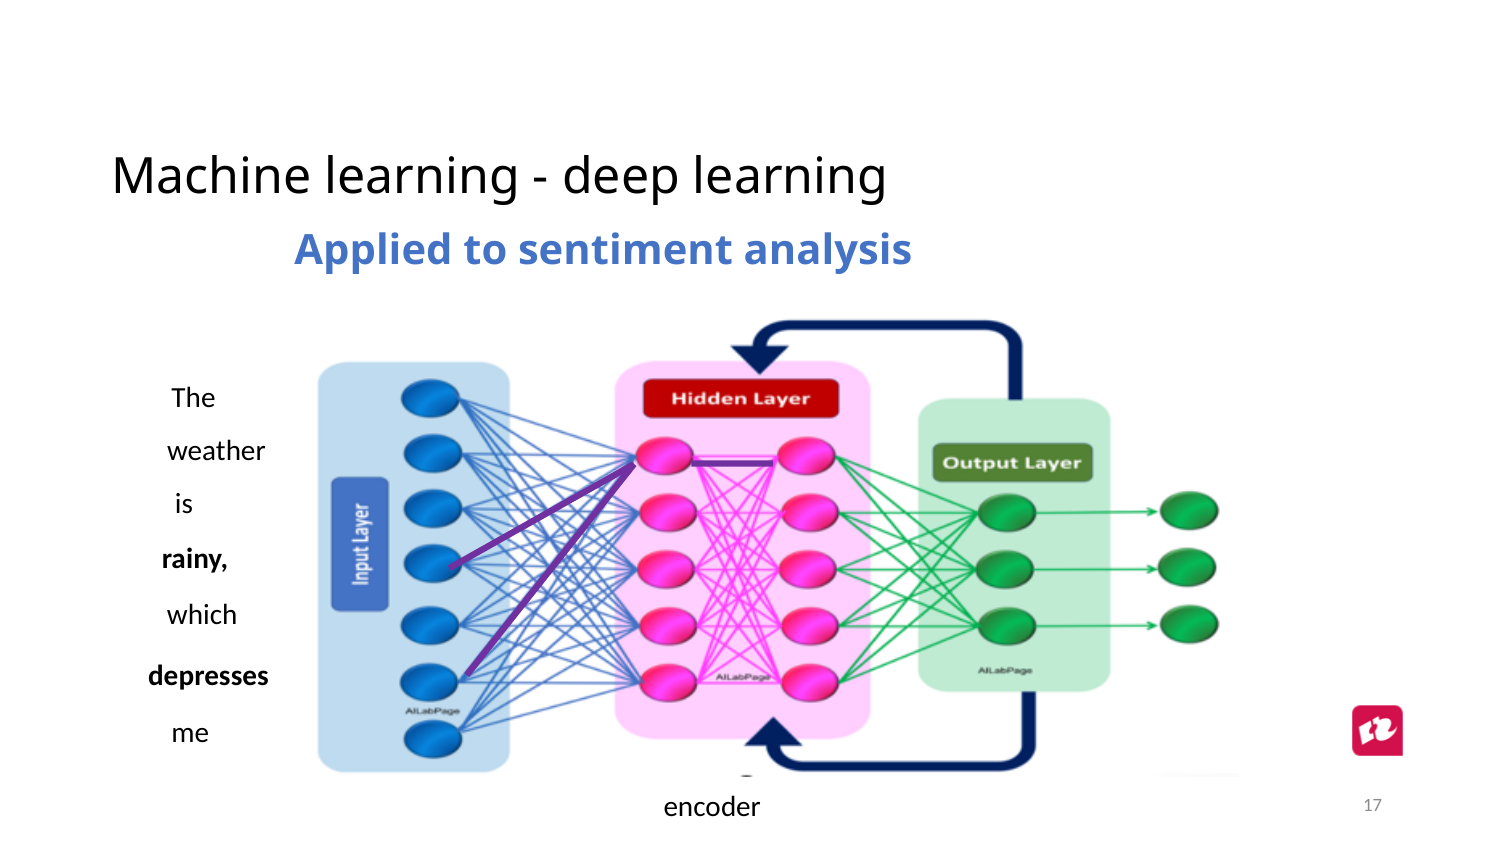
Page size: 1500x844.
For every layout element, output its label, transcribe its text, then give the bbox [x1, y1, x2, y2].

text_box depresses [133, 648, 236, 699]
text_box The [156, 371, 231, 422]
slide_number 17 [1059, 782, 1397, 827]
list Applied to sentiment analysis [103, 224, 1397, 760]
title Machine learning - deep learning [103, 44, 1397, 208]
text_box me [156, 705, 225, 756]
text_box rainy, [147, 531, 236, 582]
picture [1347, 698, 1408, 761]
text_box weather [152, 424, 236, 475]
text_box which [152, 588, 236, 639]
text_box encoder [648, 785, 776, 830]
text_box is [160, 477, 209, 528]
picture [241, 311, 1239, 777]
